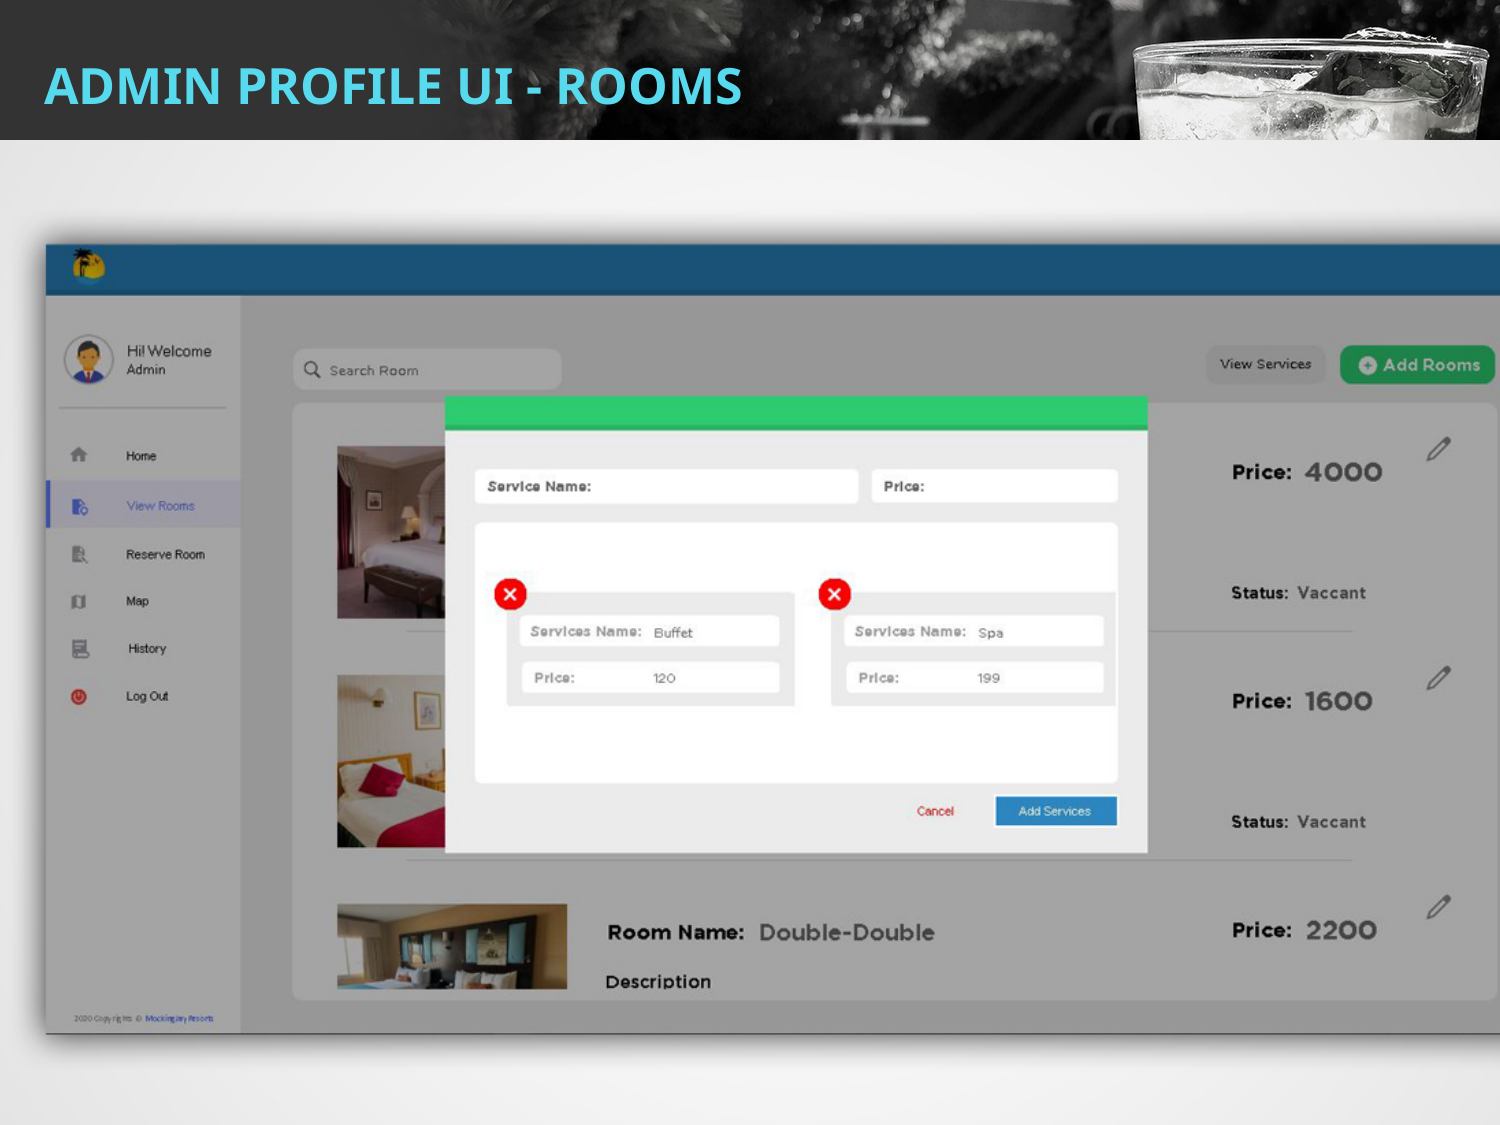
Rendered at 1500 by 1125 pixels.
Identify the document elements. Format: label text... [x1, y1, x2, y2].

title ADMIN PROFILE UI - ROOMS [29, 19, 1273, 139]
picture [0, 0, 1500, 1125]
